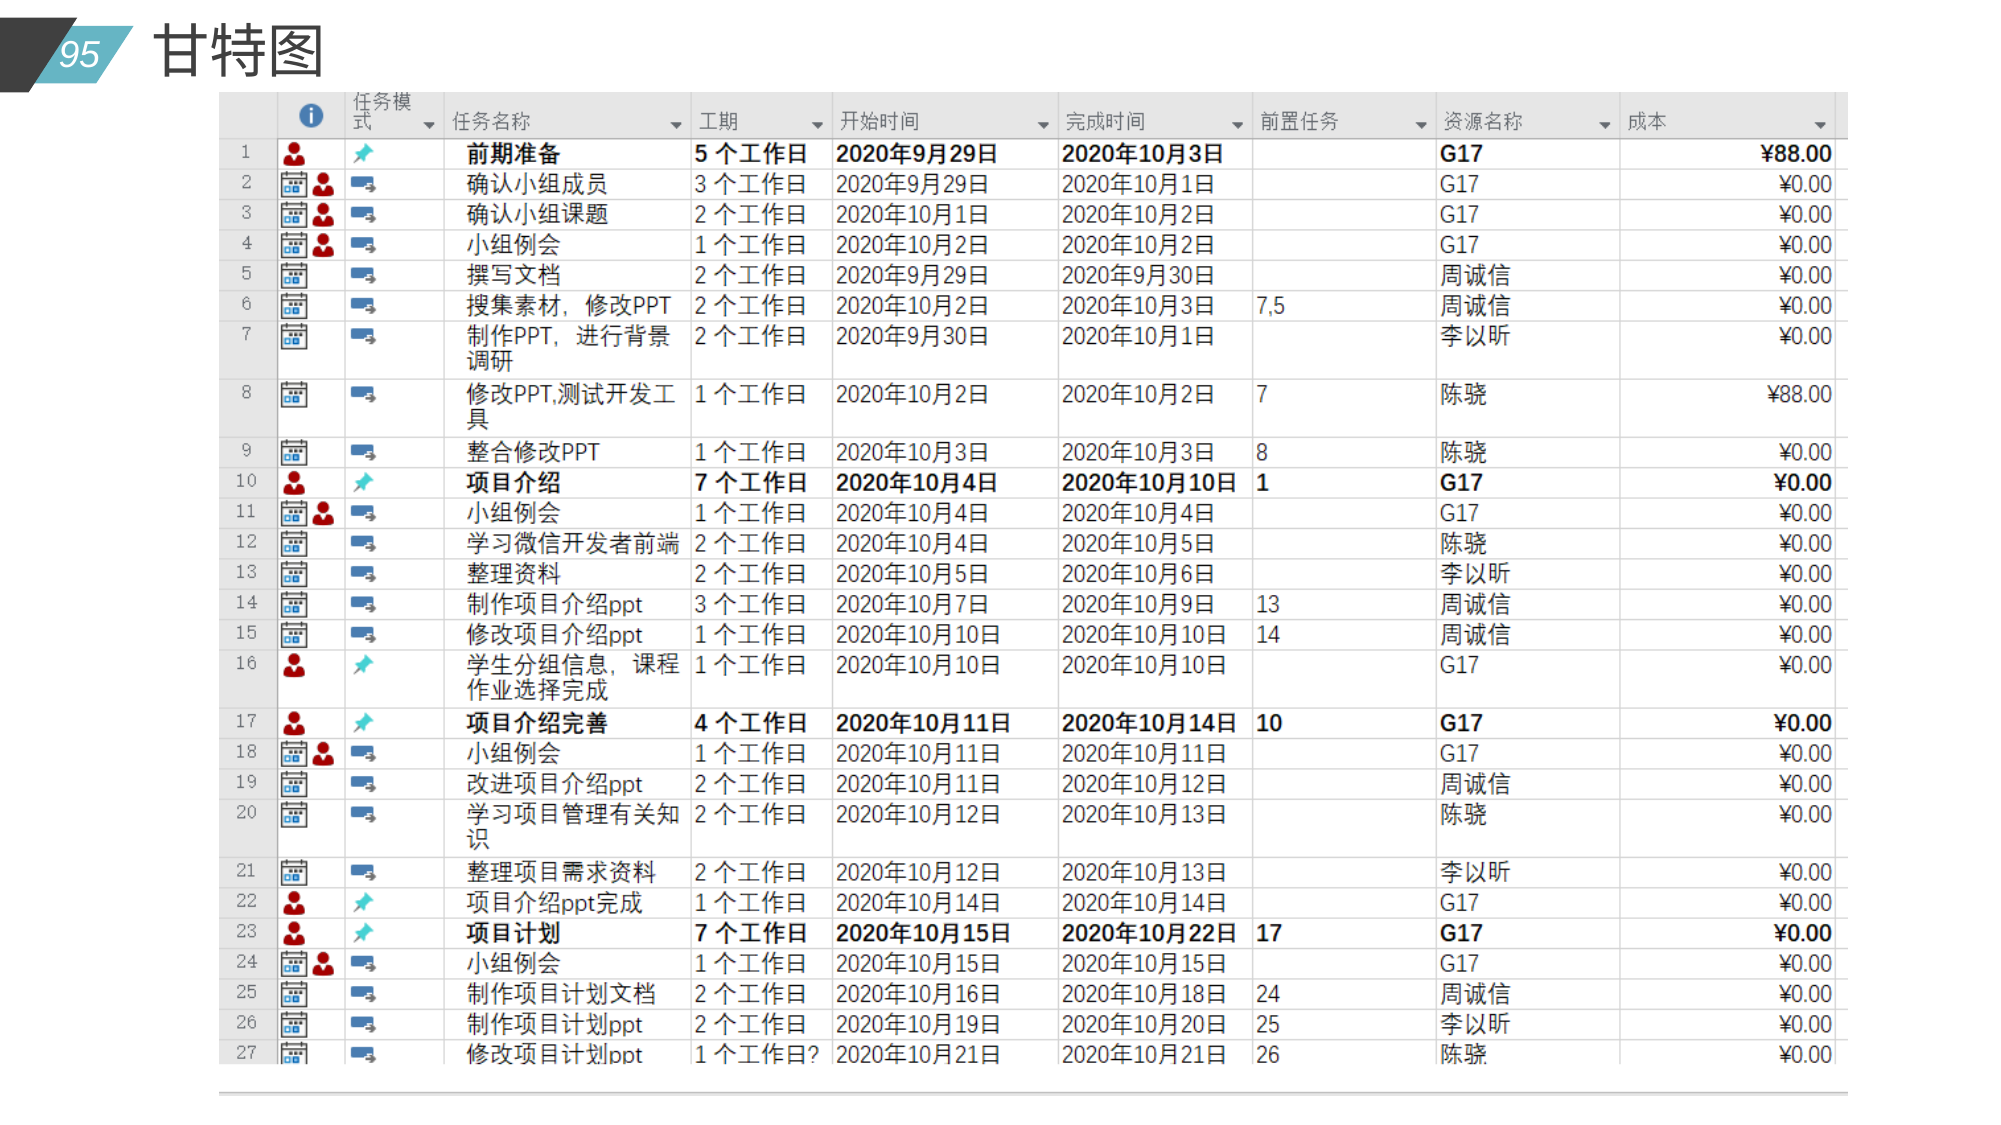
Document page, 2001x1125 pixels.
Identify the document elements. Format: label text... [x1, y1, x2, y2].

picture [219, 92, 1848, 1096]
text_box 甘特图 [136, 6, 342, 91]
